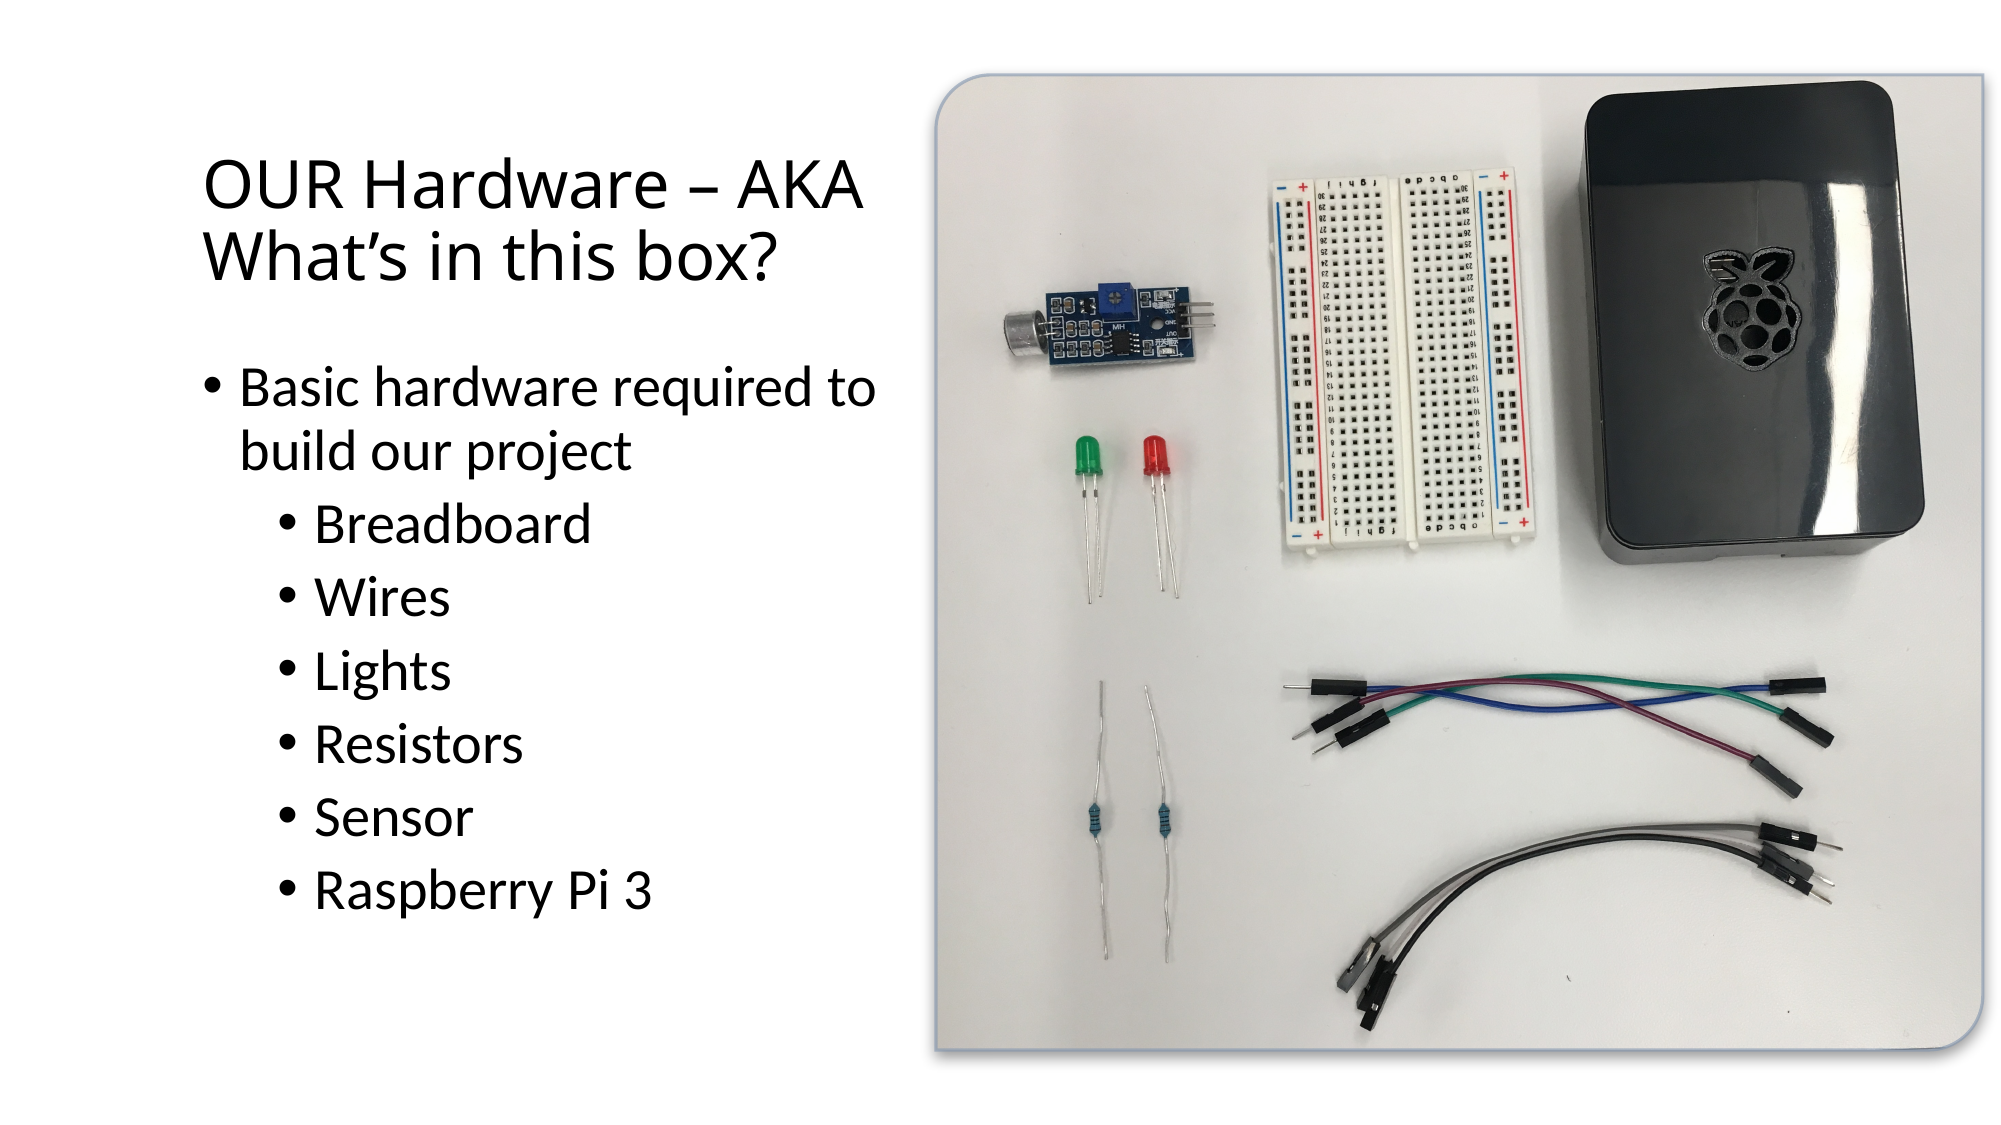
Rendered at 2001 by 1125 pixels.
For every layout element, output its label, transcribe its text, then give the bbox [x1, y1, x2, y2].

picture [935, 74, 1983, 1051]
title OUR Hardware – AKA What’s in this box? [187, 101, 919, 344]
list Basic hardware required to build our project Breadboard Wires Lights Resistors Sensor Raspberry Pi 3 [187, 349, 919, 1000]
